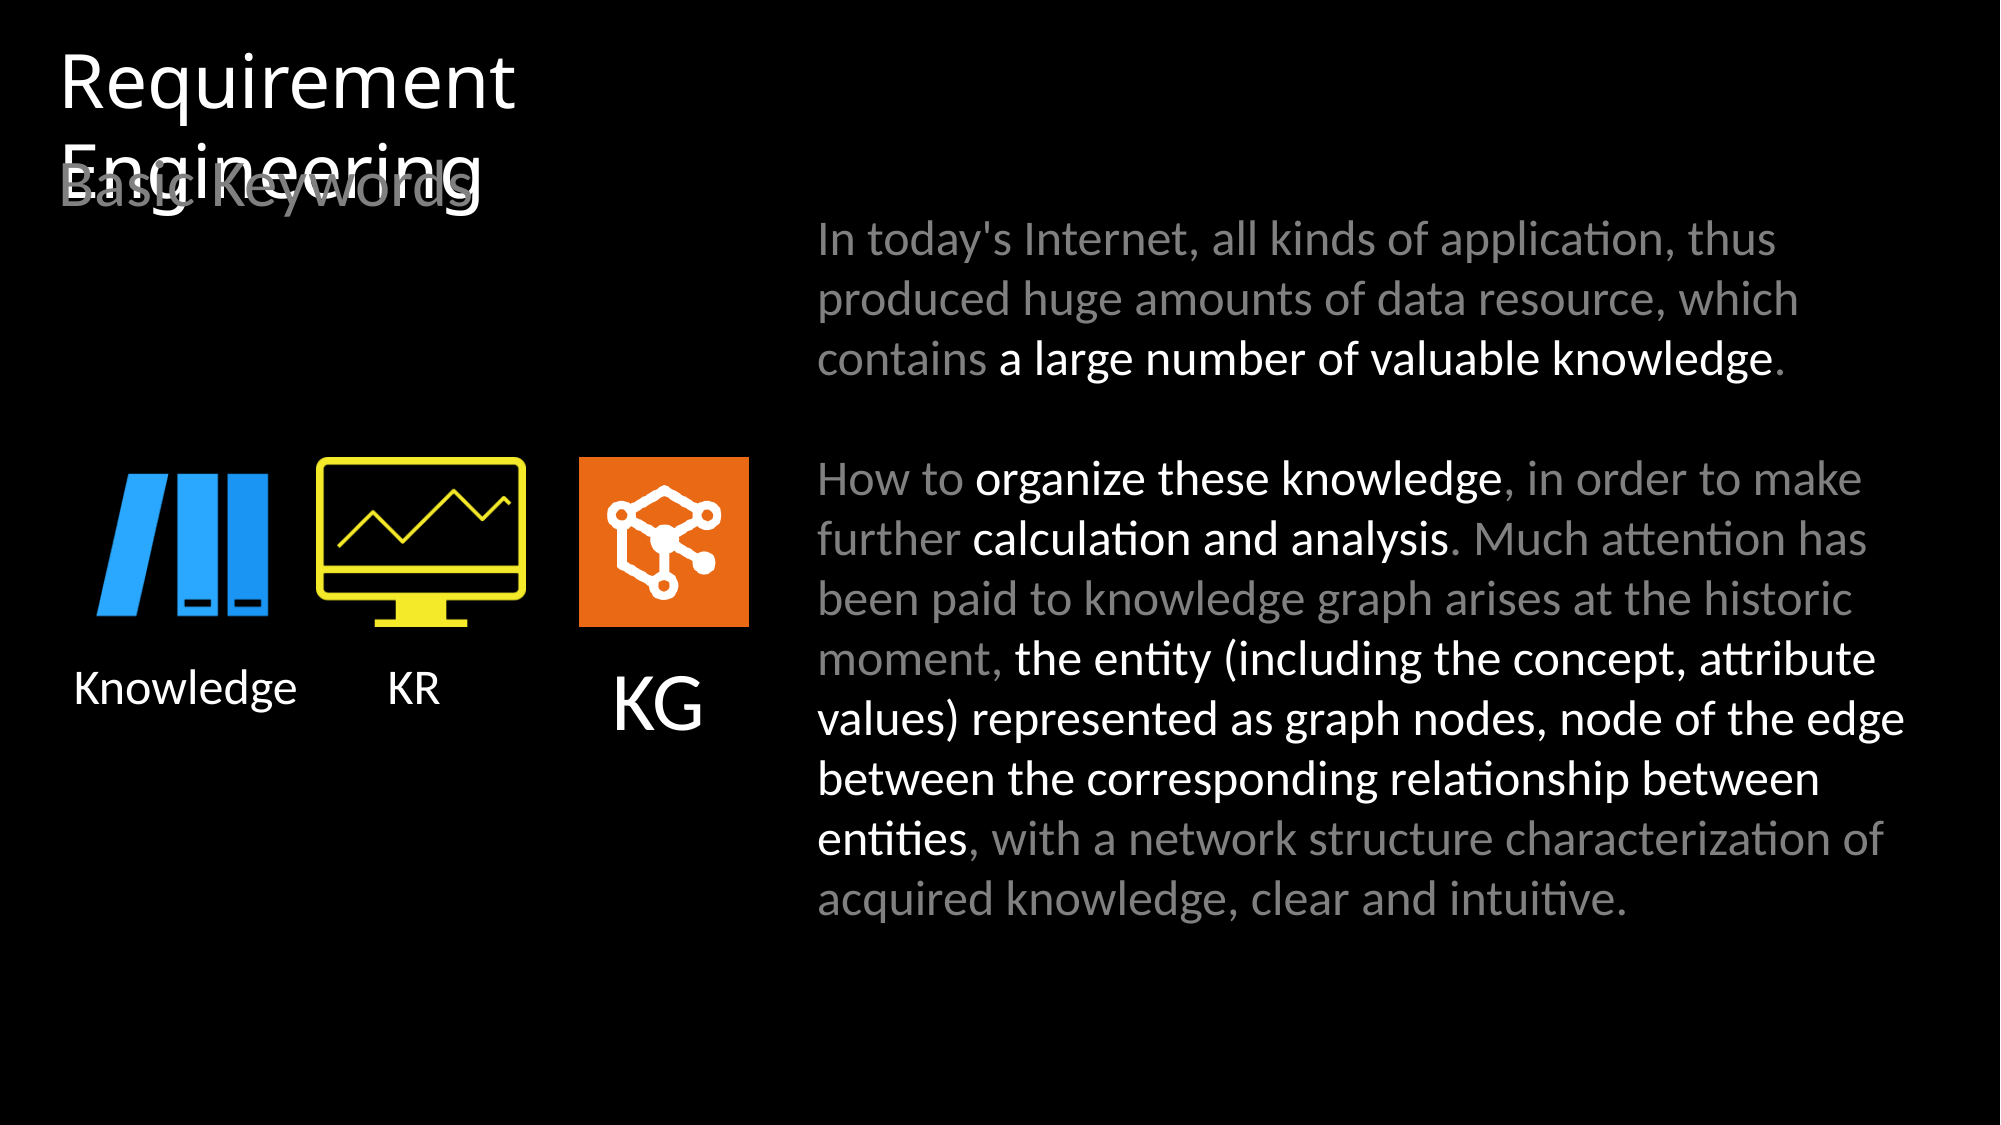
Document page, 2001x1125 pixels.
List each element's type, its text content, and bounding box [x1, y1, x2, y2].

text_box In today's Internet, all kinds of application, thus produced huge amounts of data resource, which contains a large number of valuable knowledge. How to organize these knowledge, in order to make further calculation and analysis. Much attention has been paid to knowledge graph arises at the historic moment, the entity (including the concept, attribute values) represented as graph nodes, node of the edge between the corresponding relationship between entities, with a network structure characterization of acquired knowledge, clear and intuitive. [802, 198, 1996, 934]
text_box KG [597, 639, 730, 755]
picture [316, 457, 526, 627]
text_box Basic Keywords [43, 132, 508, 227]
text_box Knowledge [59, 646, 337, 722]
text_box Requirement Engineering [43, 26, 825, 222]
picture [82, 438, 292, 647]
text_box KR [372, 646, 459, 722]
picture [579, 457, 749, 627]
